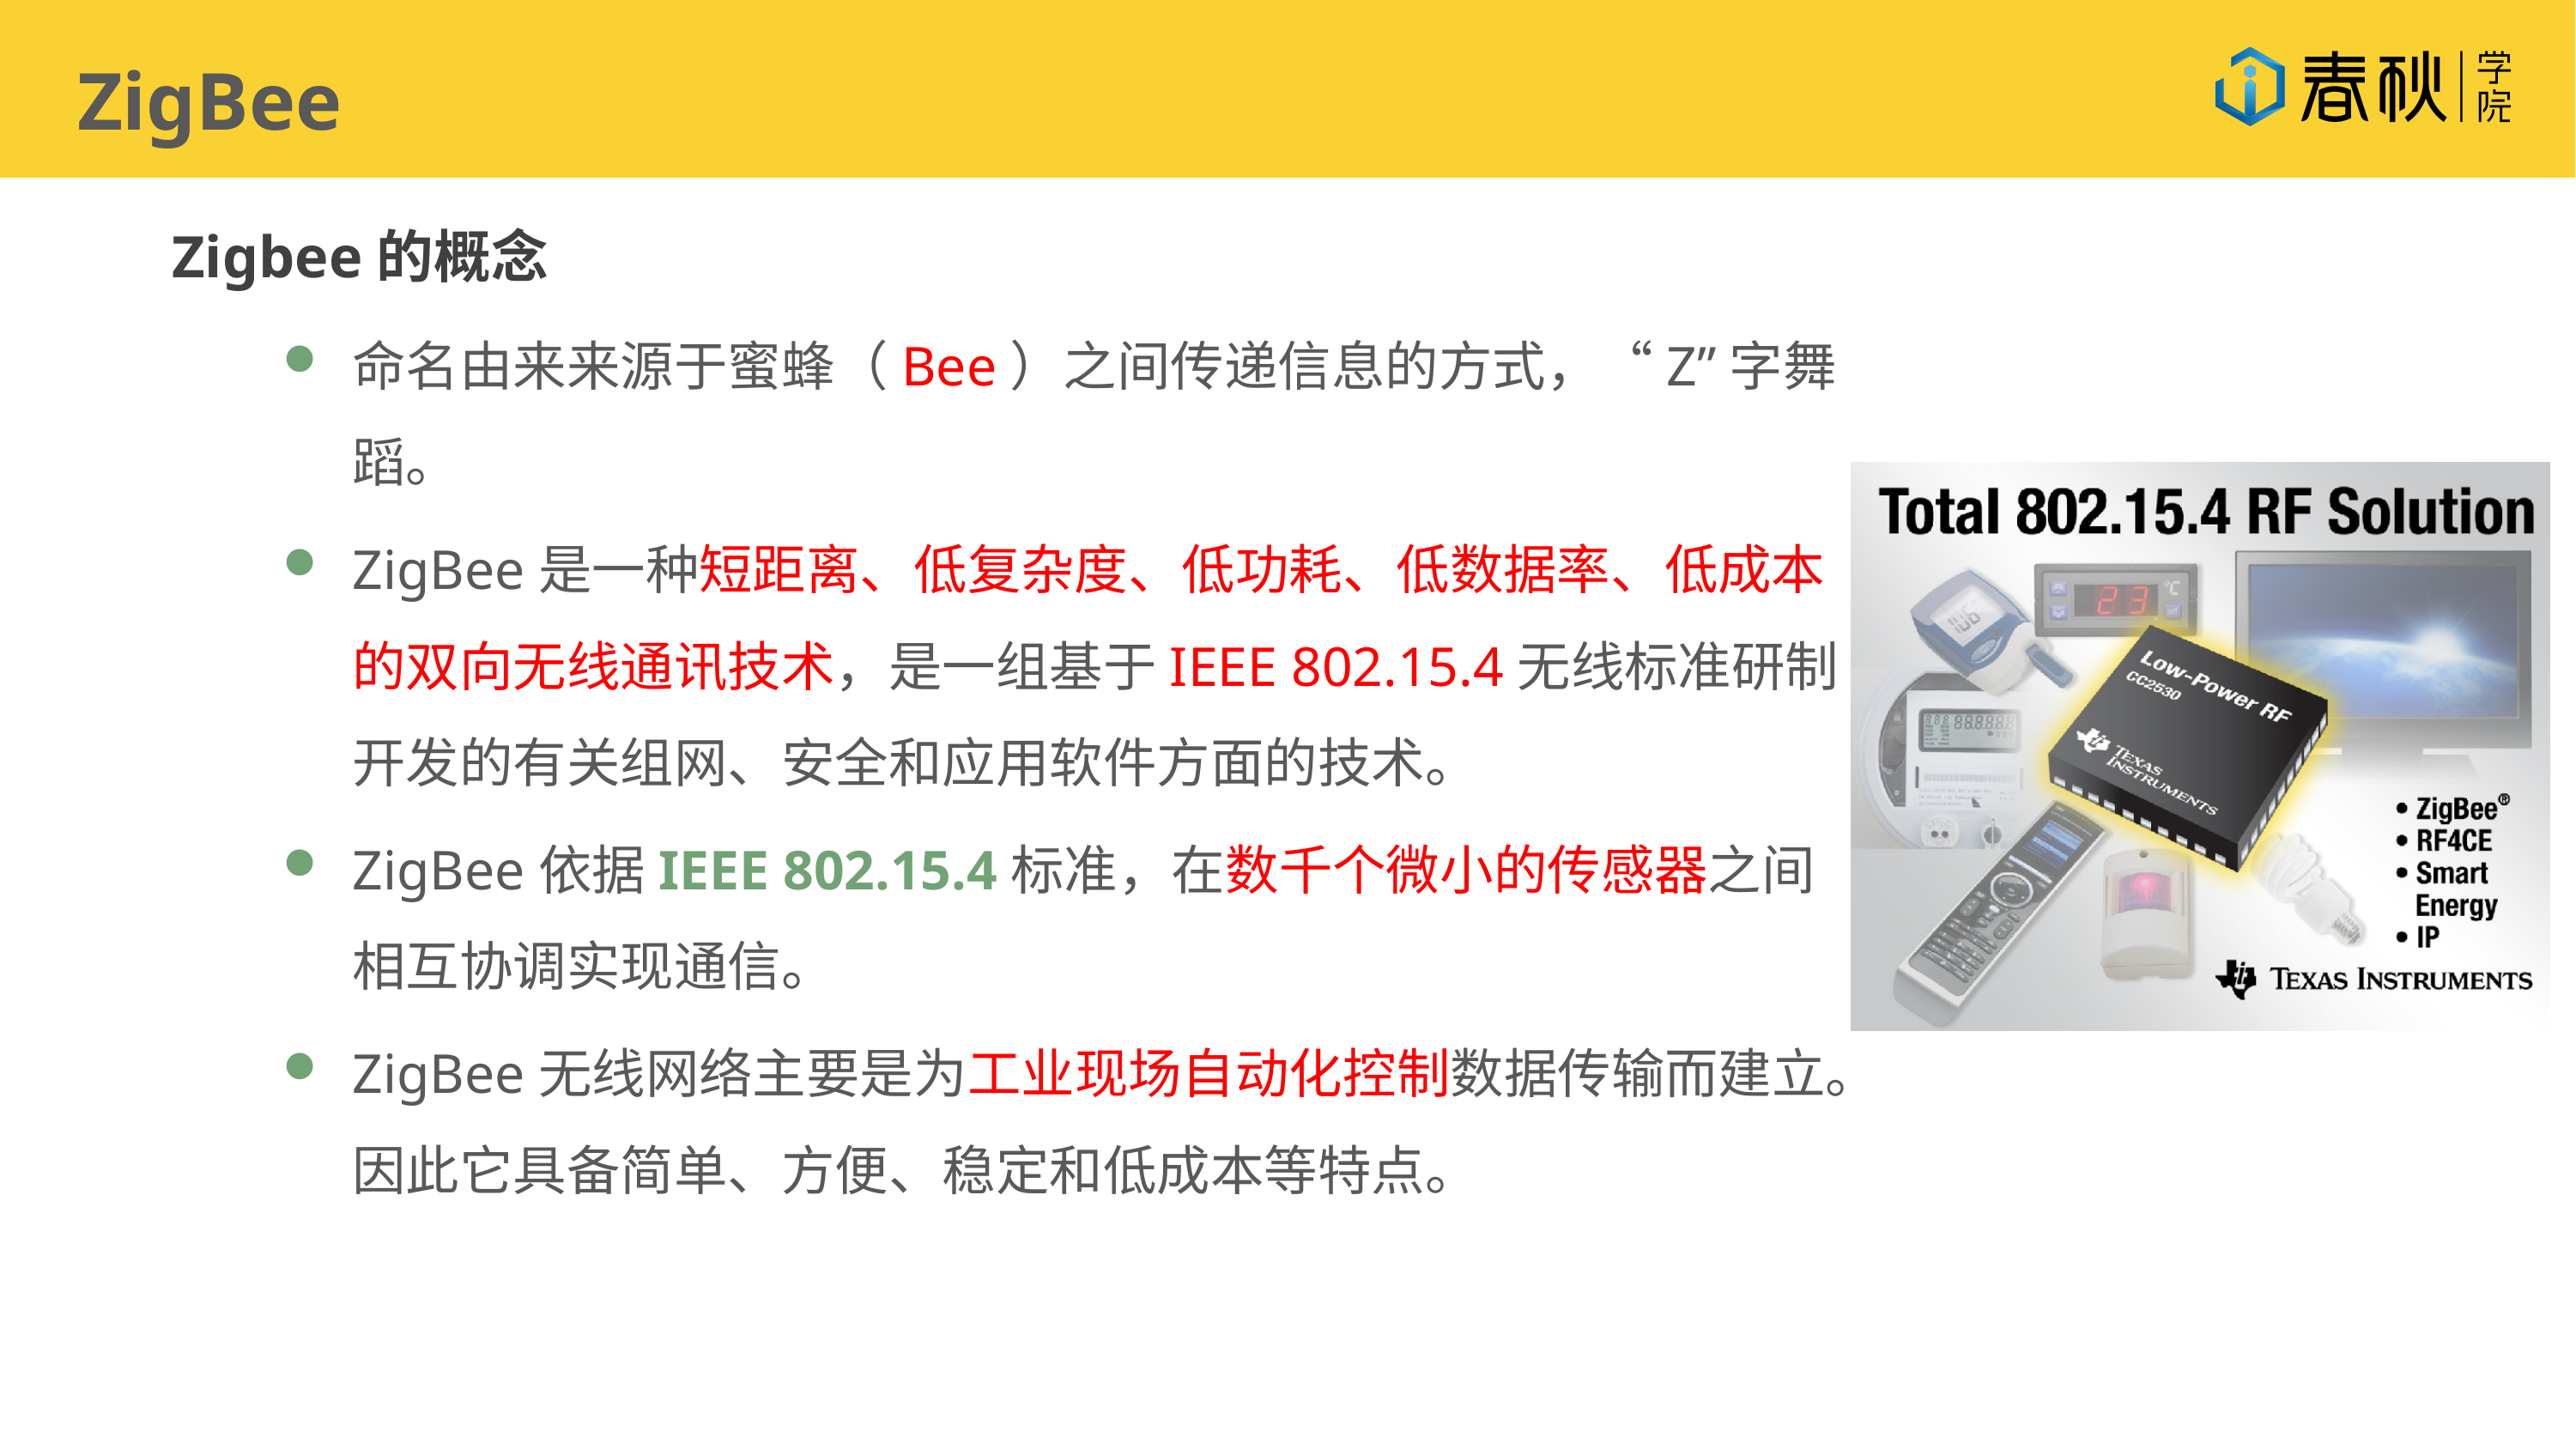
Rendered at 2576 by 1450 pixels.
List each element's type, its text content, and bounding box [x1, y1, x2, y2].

picture [0, 0, 2576, 263]
picture [1851, 462, 2550, 1031]
list Zigbee的概念 命名由来来源于蜜蜂（Bee）之间传递信息的方式，“Z”字舞蹈。 ZigBee是一种短距离、低复杂度、低功耗、低数据率、低成本的双向无线通讯技术，是一组基于IEEE 802.15.4无线标准研制开发的有关组网、安全和应用软件方面的技术。 ZigBee依据IEEE 802.15.4标准，在数千个微小的传感器之间相互协调实现通信。 ZigBee无线网络主要是为工业现场自动化控制数据传输而建立。因此它具备简单、方便、稳定和低成本等特点。 [159, 179, 1879, 956]
list ZigBee [64, 45, 1112, 137]
